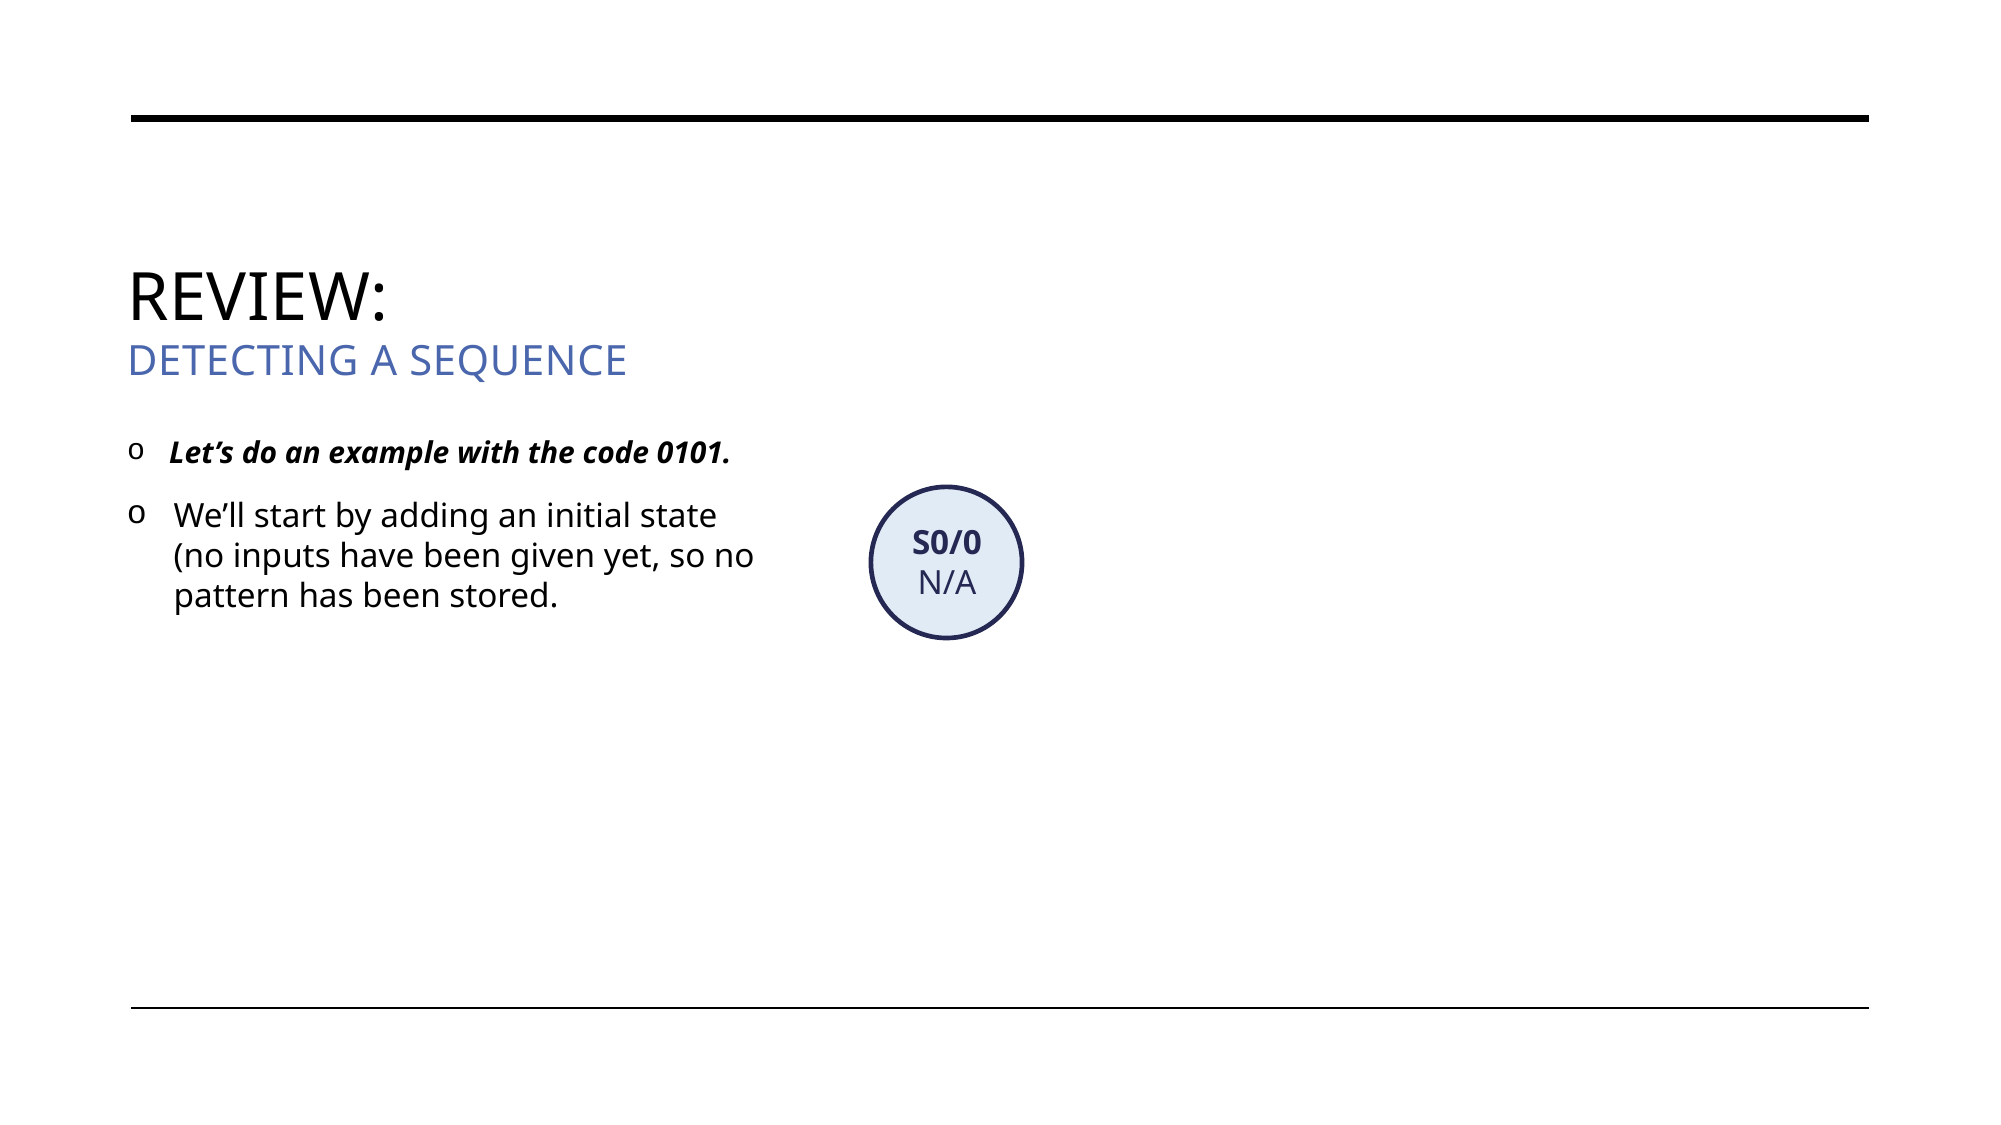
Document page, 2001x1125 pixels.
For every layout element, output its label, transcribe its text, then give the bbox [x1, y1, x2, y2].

text_box Let’s do an example with the code 0101. [112, 418, 773, 486]
text_box We’ll start by adding an initial state (no inputs have been given yet, so no pattern has been stored. [112, 486, 773, 622]
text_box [870, 486, 1023, 639]
title Review: detecting a sequence [112, 195, 918, 392]
